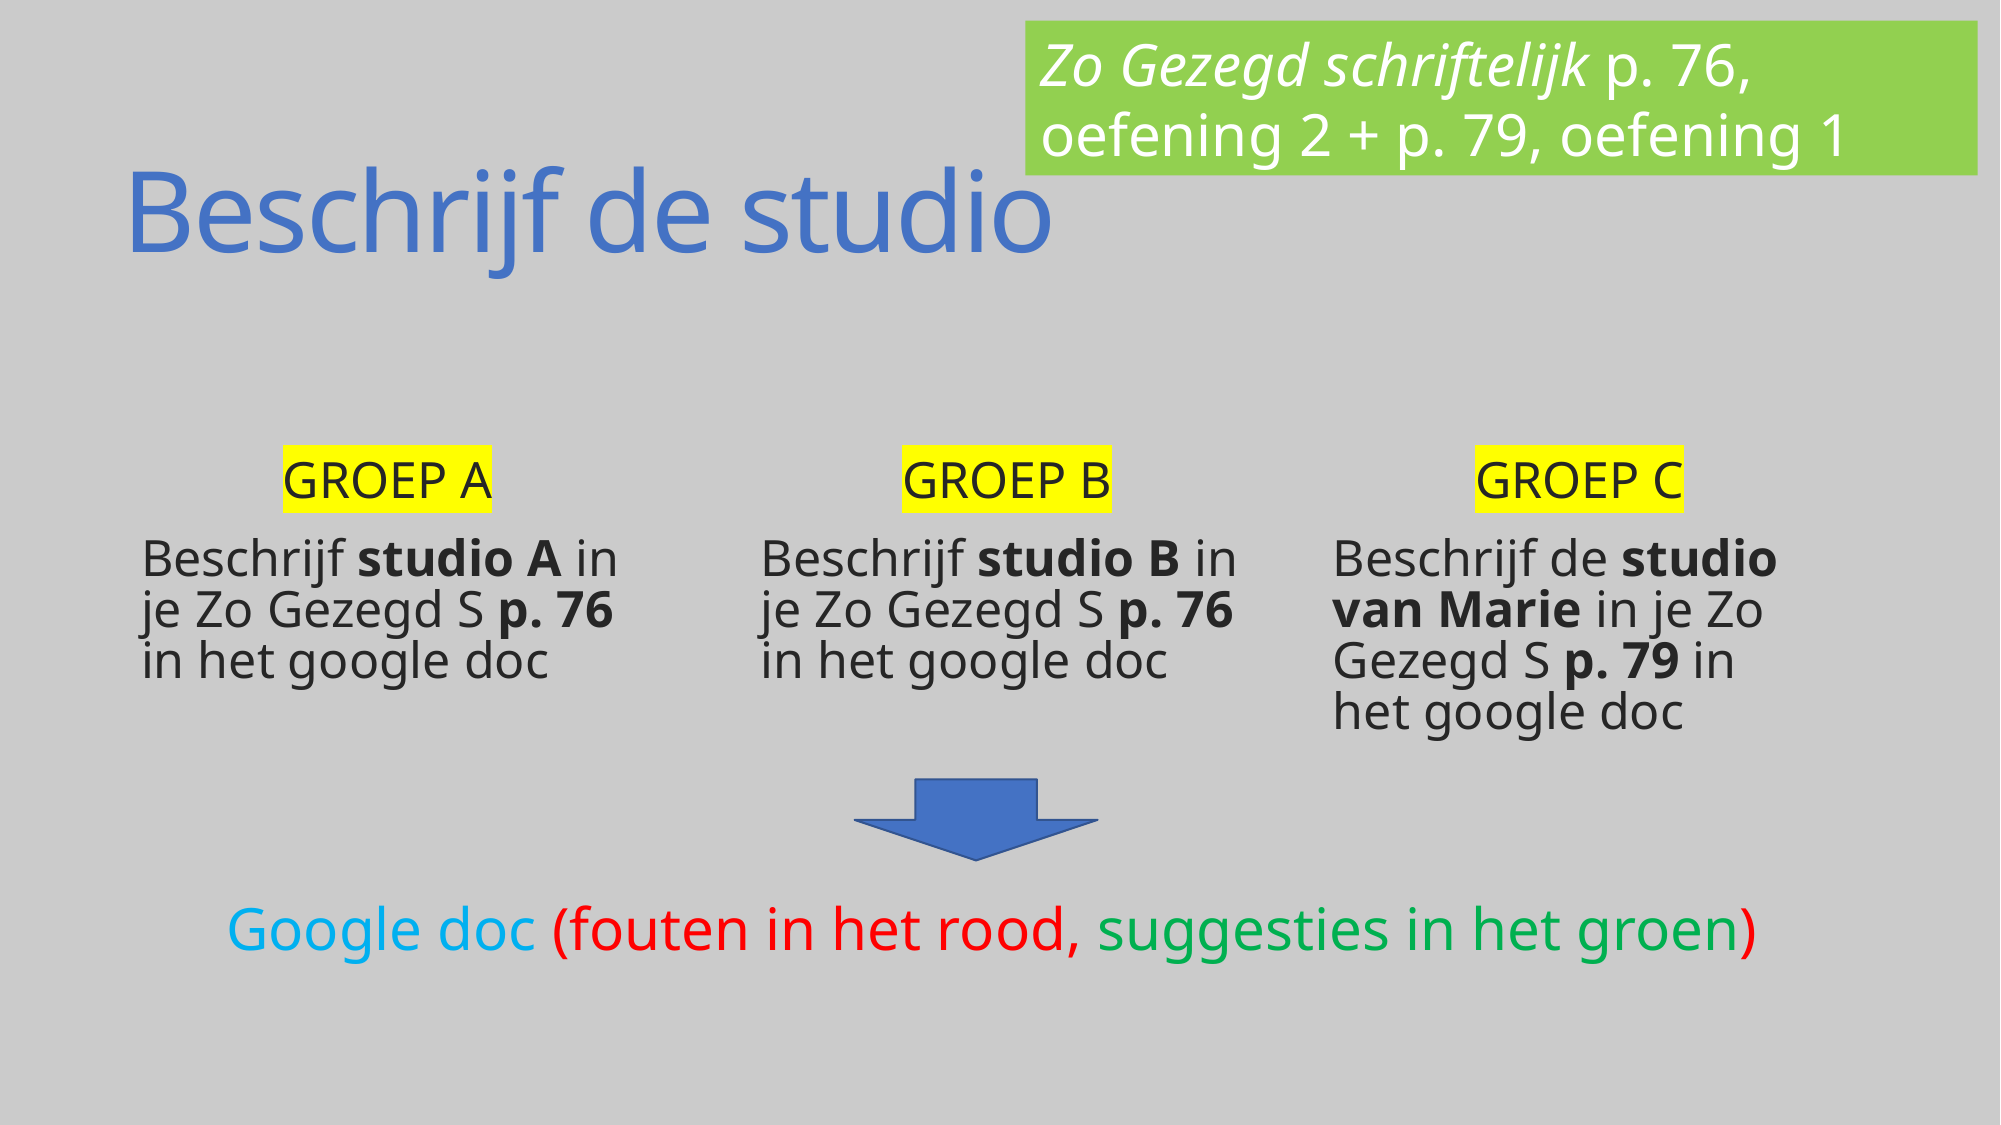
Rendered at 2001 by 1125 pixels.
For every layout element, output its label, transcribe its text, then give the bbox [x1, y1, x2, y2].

list GROEP B Beschrijf studio B in je Zo Gezegd S p. 76 in het google doc [730, 450, 1270, 885]
text_box Google doc (fouten in het rood, suggesties in het groen) [194, 885, 1789, 970]
text_box [853, 778, 1099, 862]
title Beschrijf de studio [107, 81, 1875, 354]
text_box GROEP C Beschrijf de studio van Marie in je Zo Gezegd S p. 79 in het google doc [1302, 449, 1842, 946]
text_box Zo Gezegd schriftelijk p. 76, oefening 2 + p. 79, oefening 1 [1025, 20, 1978, 176]
list GROEP A Beschrijf studio A in je Zo Gezegd S p. 76 in het google doc [111, 450, 650, 946]
